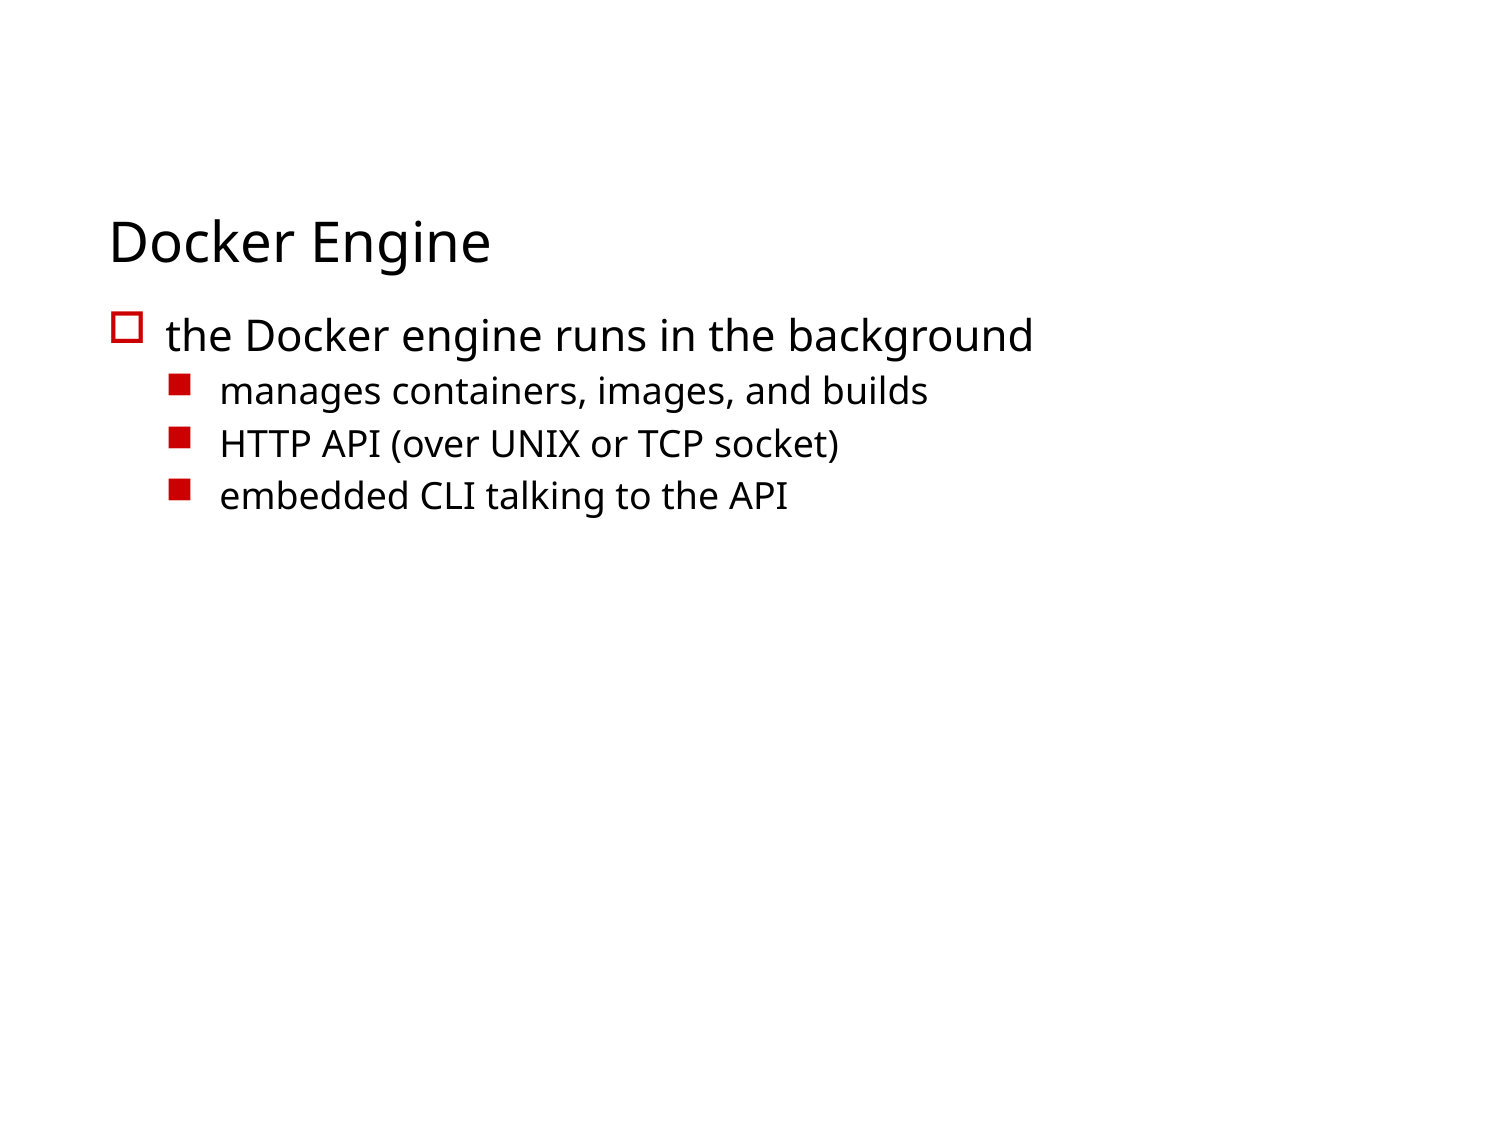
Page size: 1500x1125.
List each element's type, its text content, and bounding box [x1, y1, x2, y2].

text_box Docker Engine [94, 149, 1407, 282]
text_box the Docker engine runs in the background manages containers, images, and builds HTTP API (over UNIX or TCP socket) embedded CLI talking to the API [92, 299, 1406, 910]
